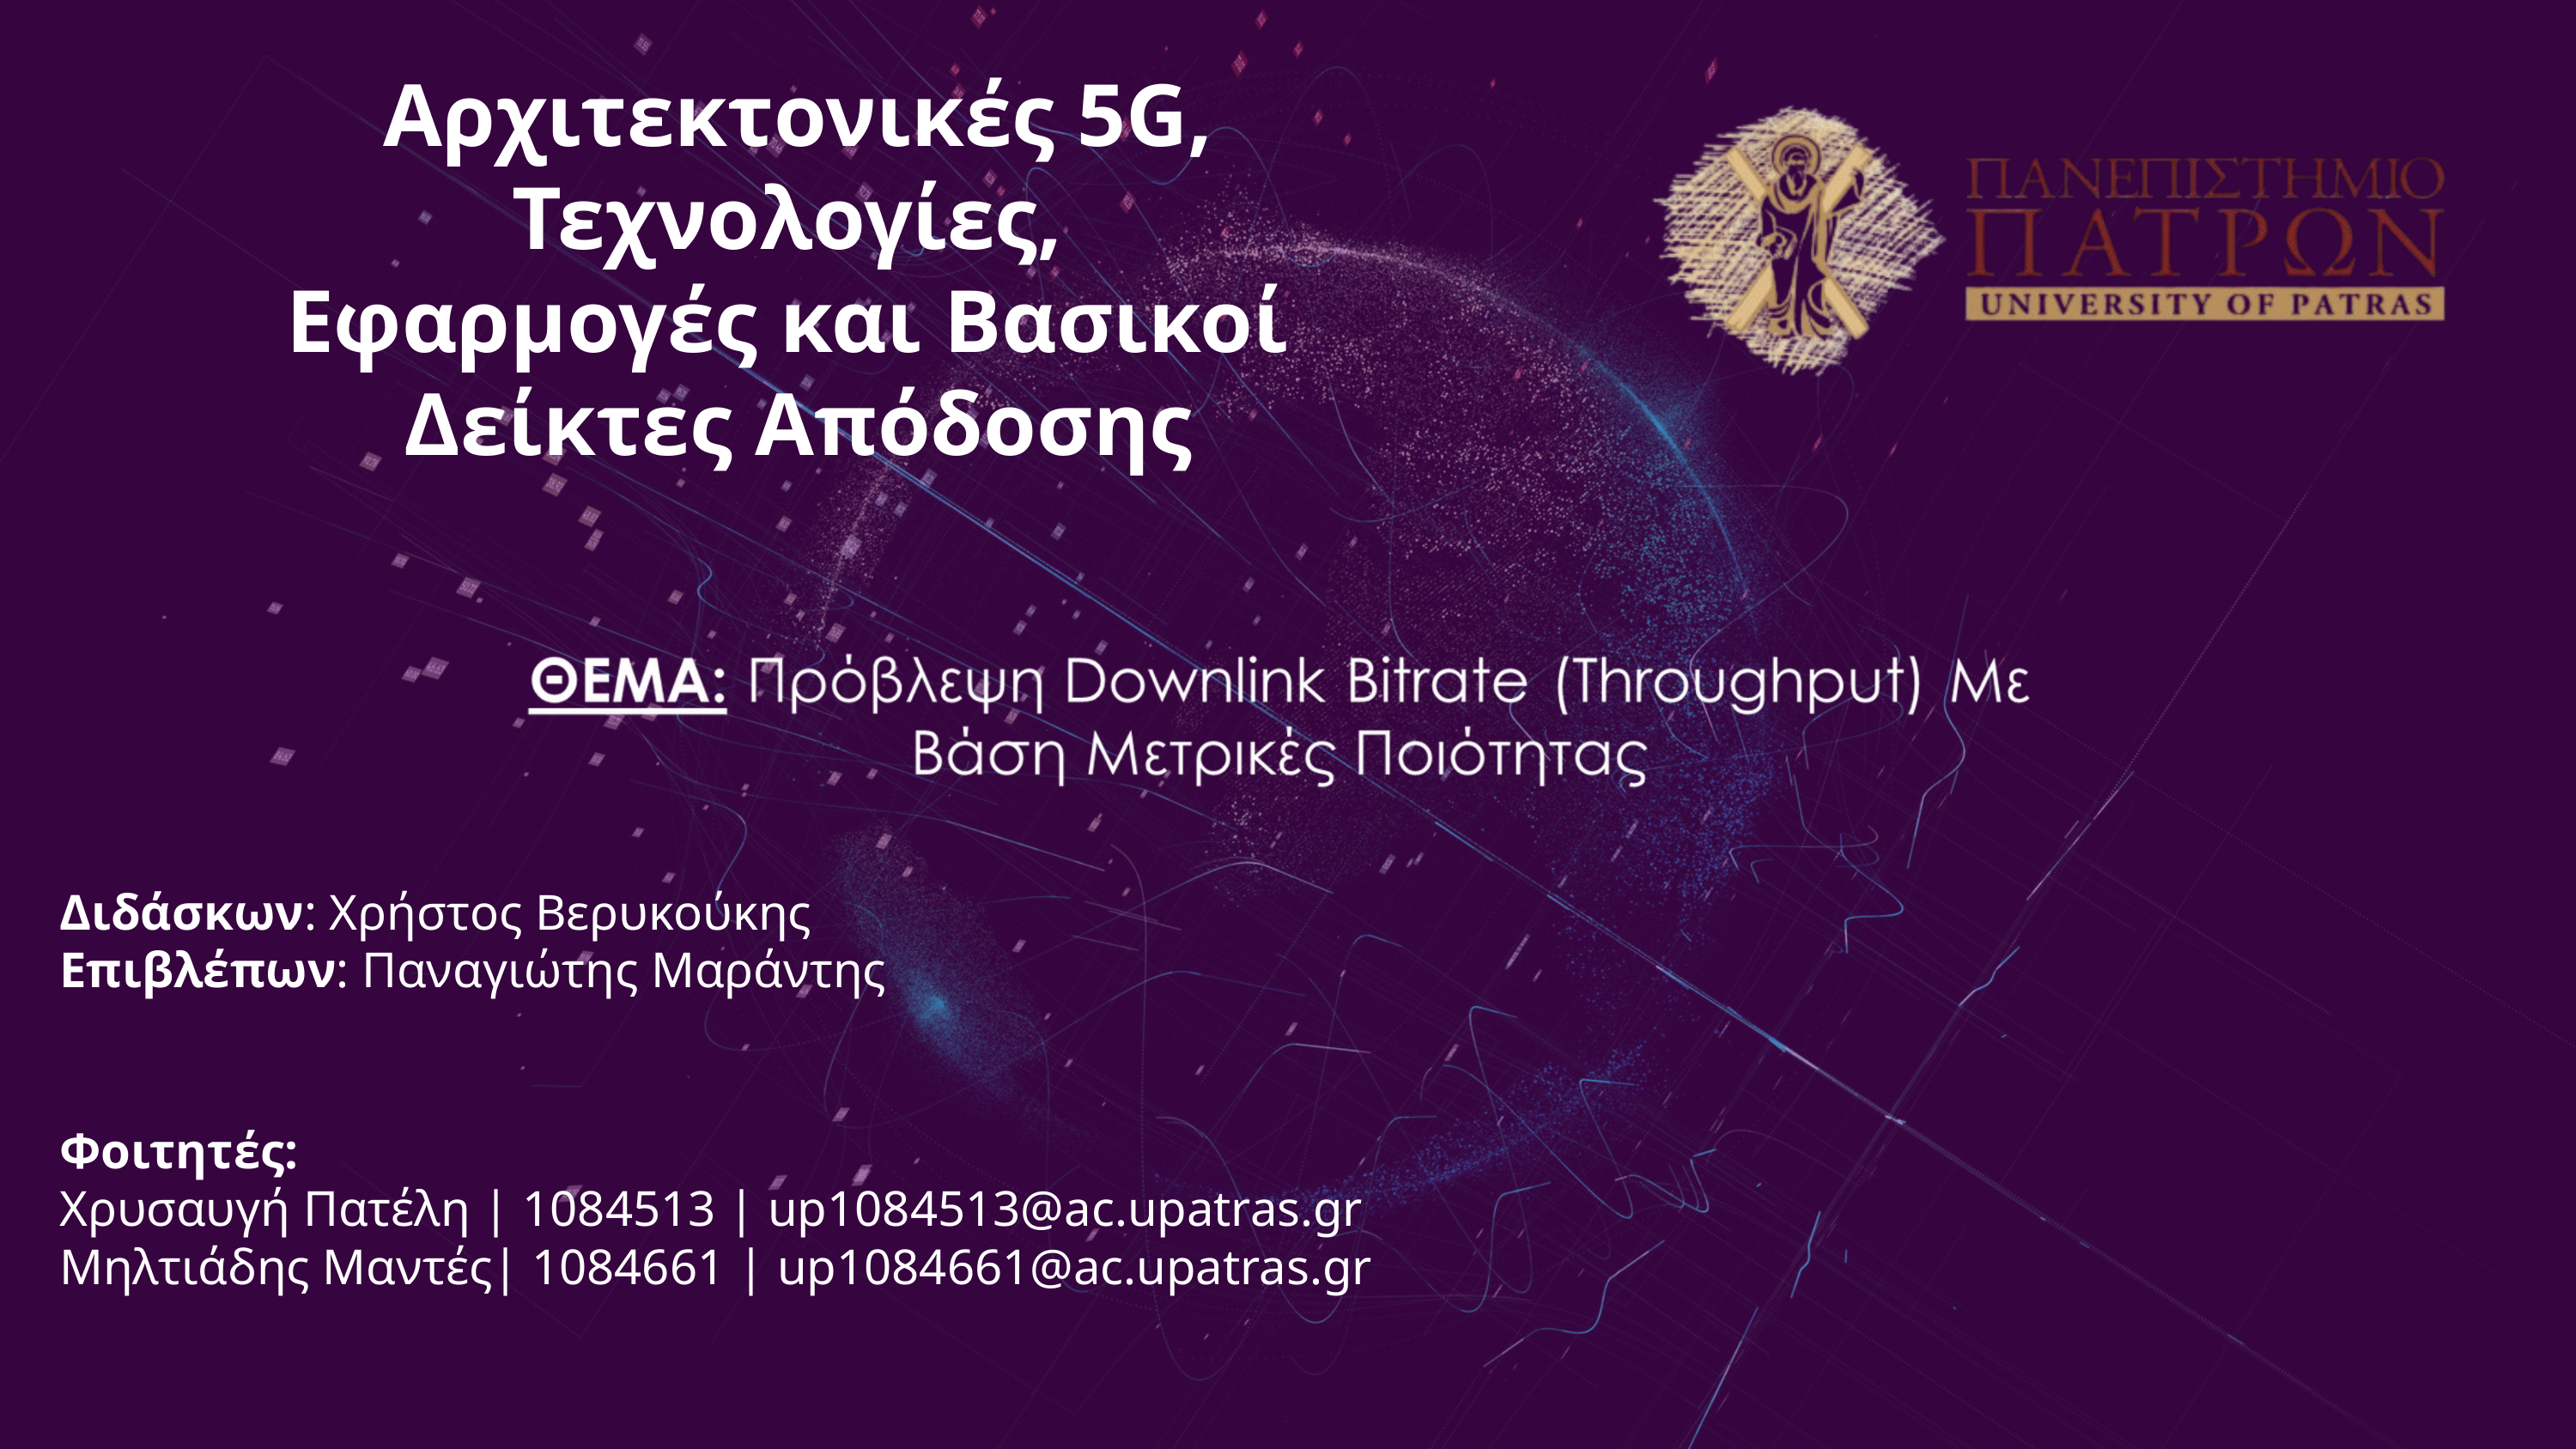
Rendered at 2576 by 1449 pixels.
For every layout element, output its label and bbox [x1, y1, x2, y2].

text_box [1651, 102, 2461, 392]
text_box [144, 11, 1453, 624]
text_box [0, 0, 2576, 1449]
text_box [58, 881, 1949, 1019]
text_box [58, 1119, 1949, 1316]
text_box [492, 623, 2084, 825]
